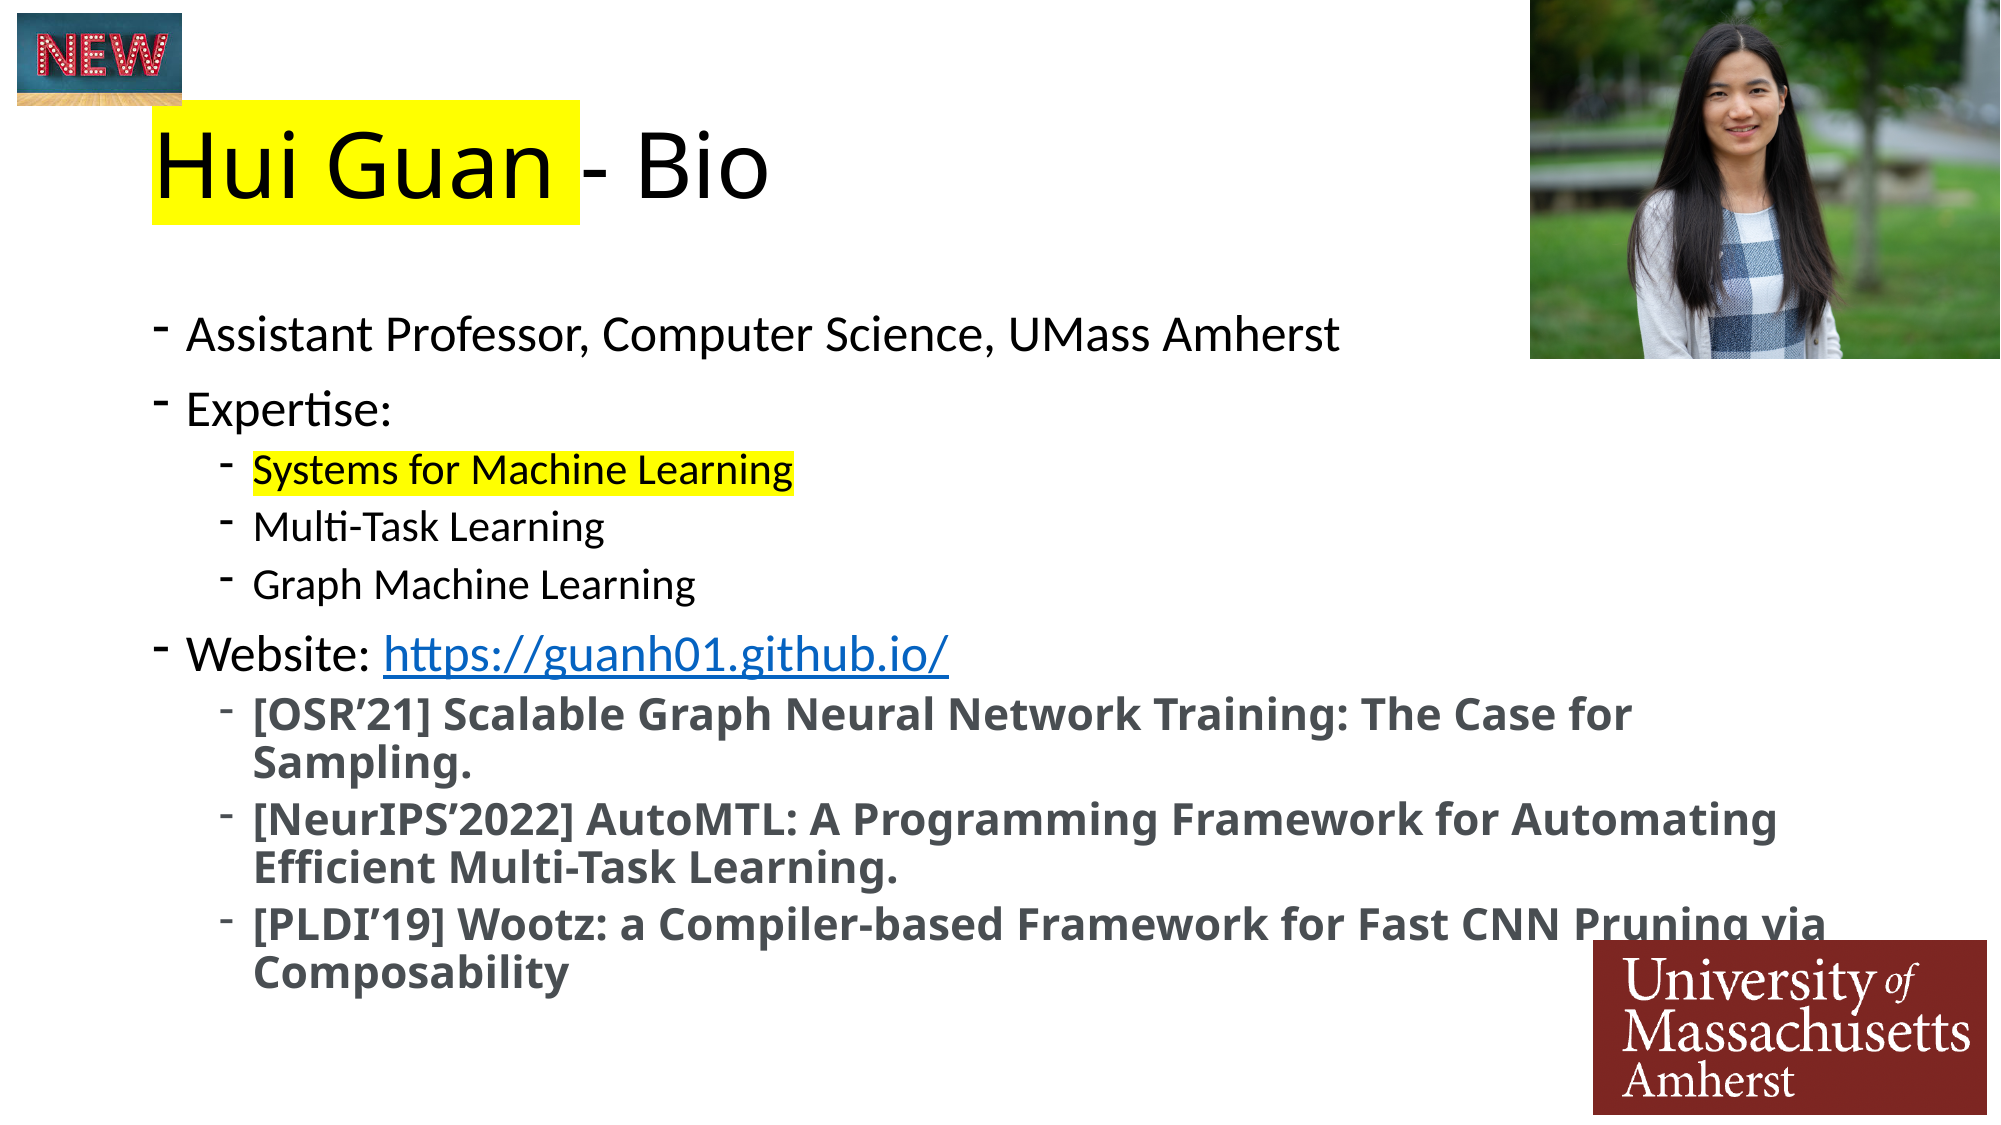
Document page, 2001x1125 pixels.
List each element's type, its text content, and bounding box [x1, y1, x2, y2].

picture [1593, 940, 1987, 1115]
title Hui Guan - Bio [137, 59, 1530, 278]
list Assistant Professor, Computer Science, UMass Amherst Expertise: Systems for Machine Learning Multi-Task Learning Graph Machine Learning Website: https://guanh01.github.io/ [OSR’21] Scalable Graph Neural Network Training: The Case for Sampling. [NeurIPS’2022] AutoMTL: A Programming Framework for Automating Efficient Multi-Task Learning. [PLDI’19] Wootz: a Compiler-based Framework for Fast CNN Pruning via Composability [137, 299, 1863, 1014]
picture [17, 13, 182, 106]
picture [1530, 0, 2000, 359]
